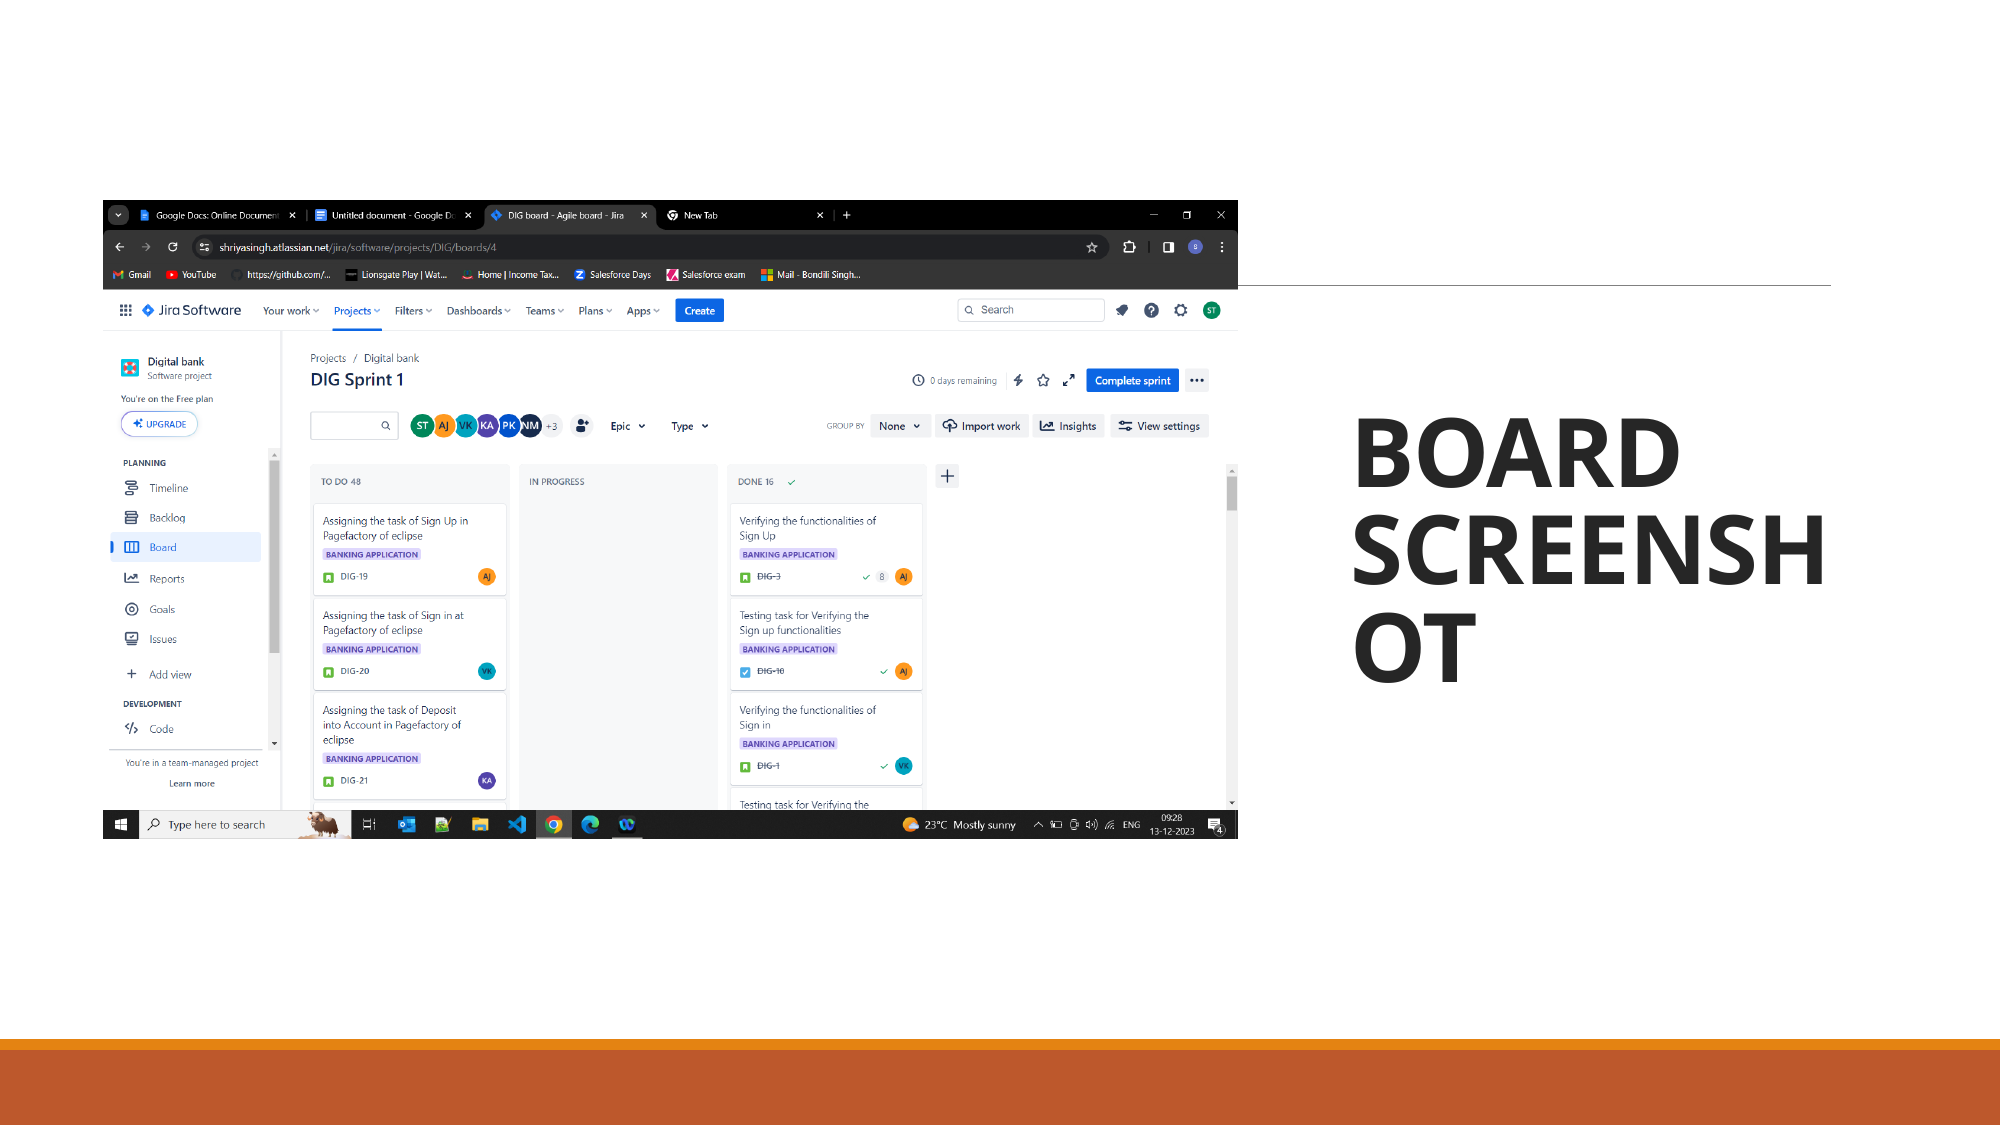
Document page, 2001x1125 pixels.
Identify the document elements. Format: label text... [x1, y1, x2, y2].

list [103, 200, 1239, 839]
title BOARD SCREENSHOT [1335, 104, 1894, 710]
